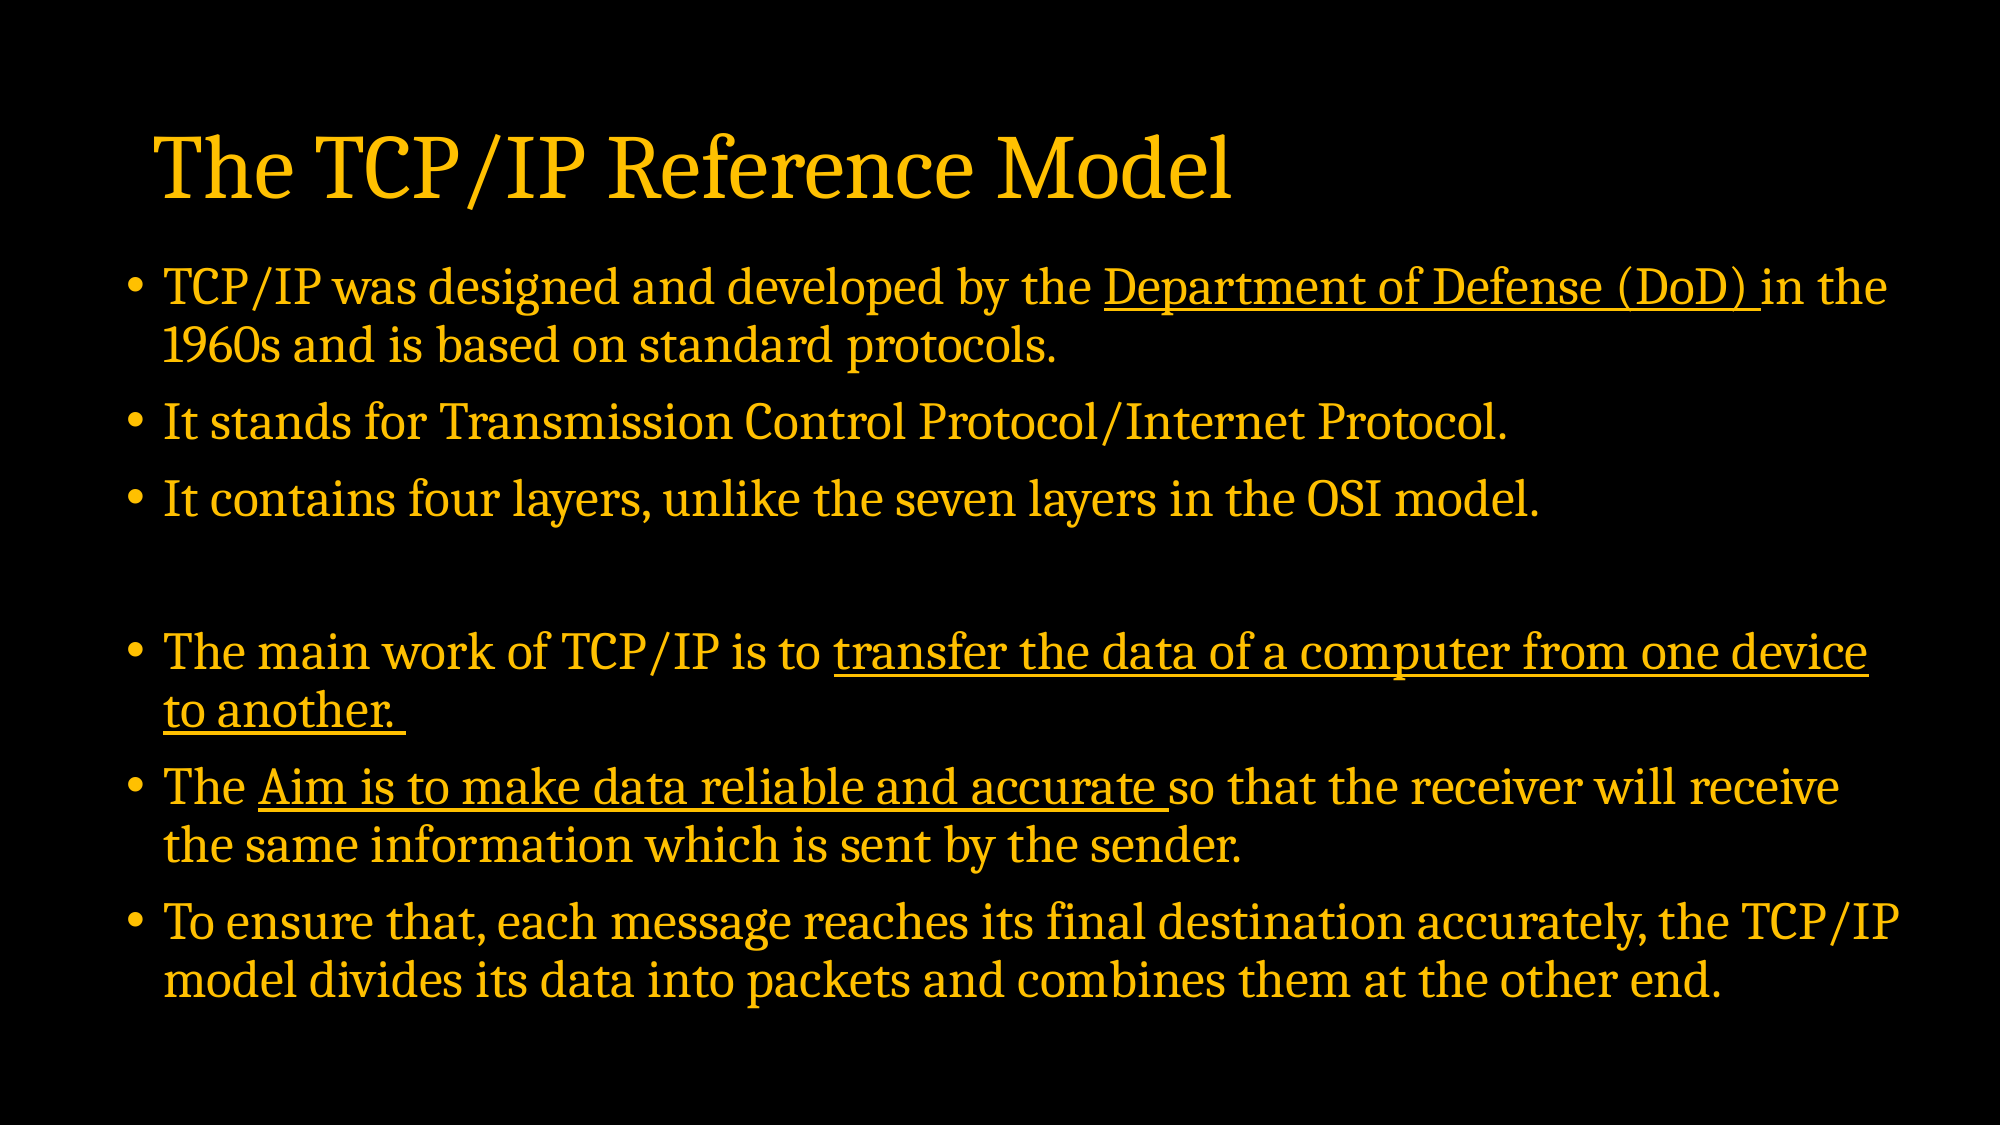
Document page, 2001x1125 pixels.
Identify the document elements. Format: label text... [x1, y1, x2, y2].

title The TCP/IP Reference Model [137, 59, 1863, 250]
list TCP/IP was designed and developed by the Department of Defense (DoD) in the 1960s and is based on standard protocols. It stands for Transmission Control Protocol/Internet Protocol. It contains four layers, unlike the seven layers in the OSI model. The main work of TCP/IP is to transfer the data of a computer from one device to another. The Aim is to make data reliable and accurate so that the receiver will receive the same information which is sent by the sender. To ensure that, each message reaches its final destination accurately, the TCP/IP model divides its data into packets and combines them at the other end. [111, 250, 1929, 1066]
